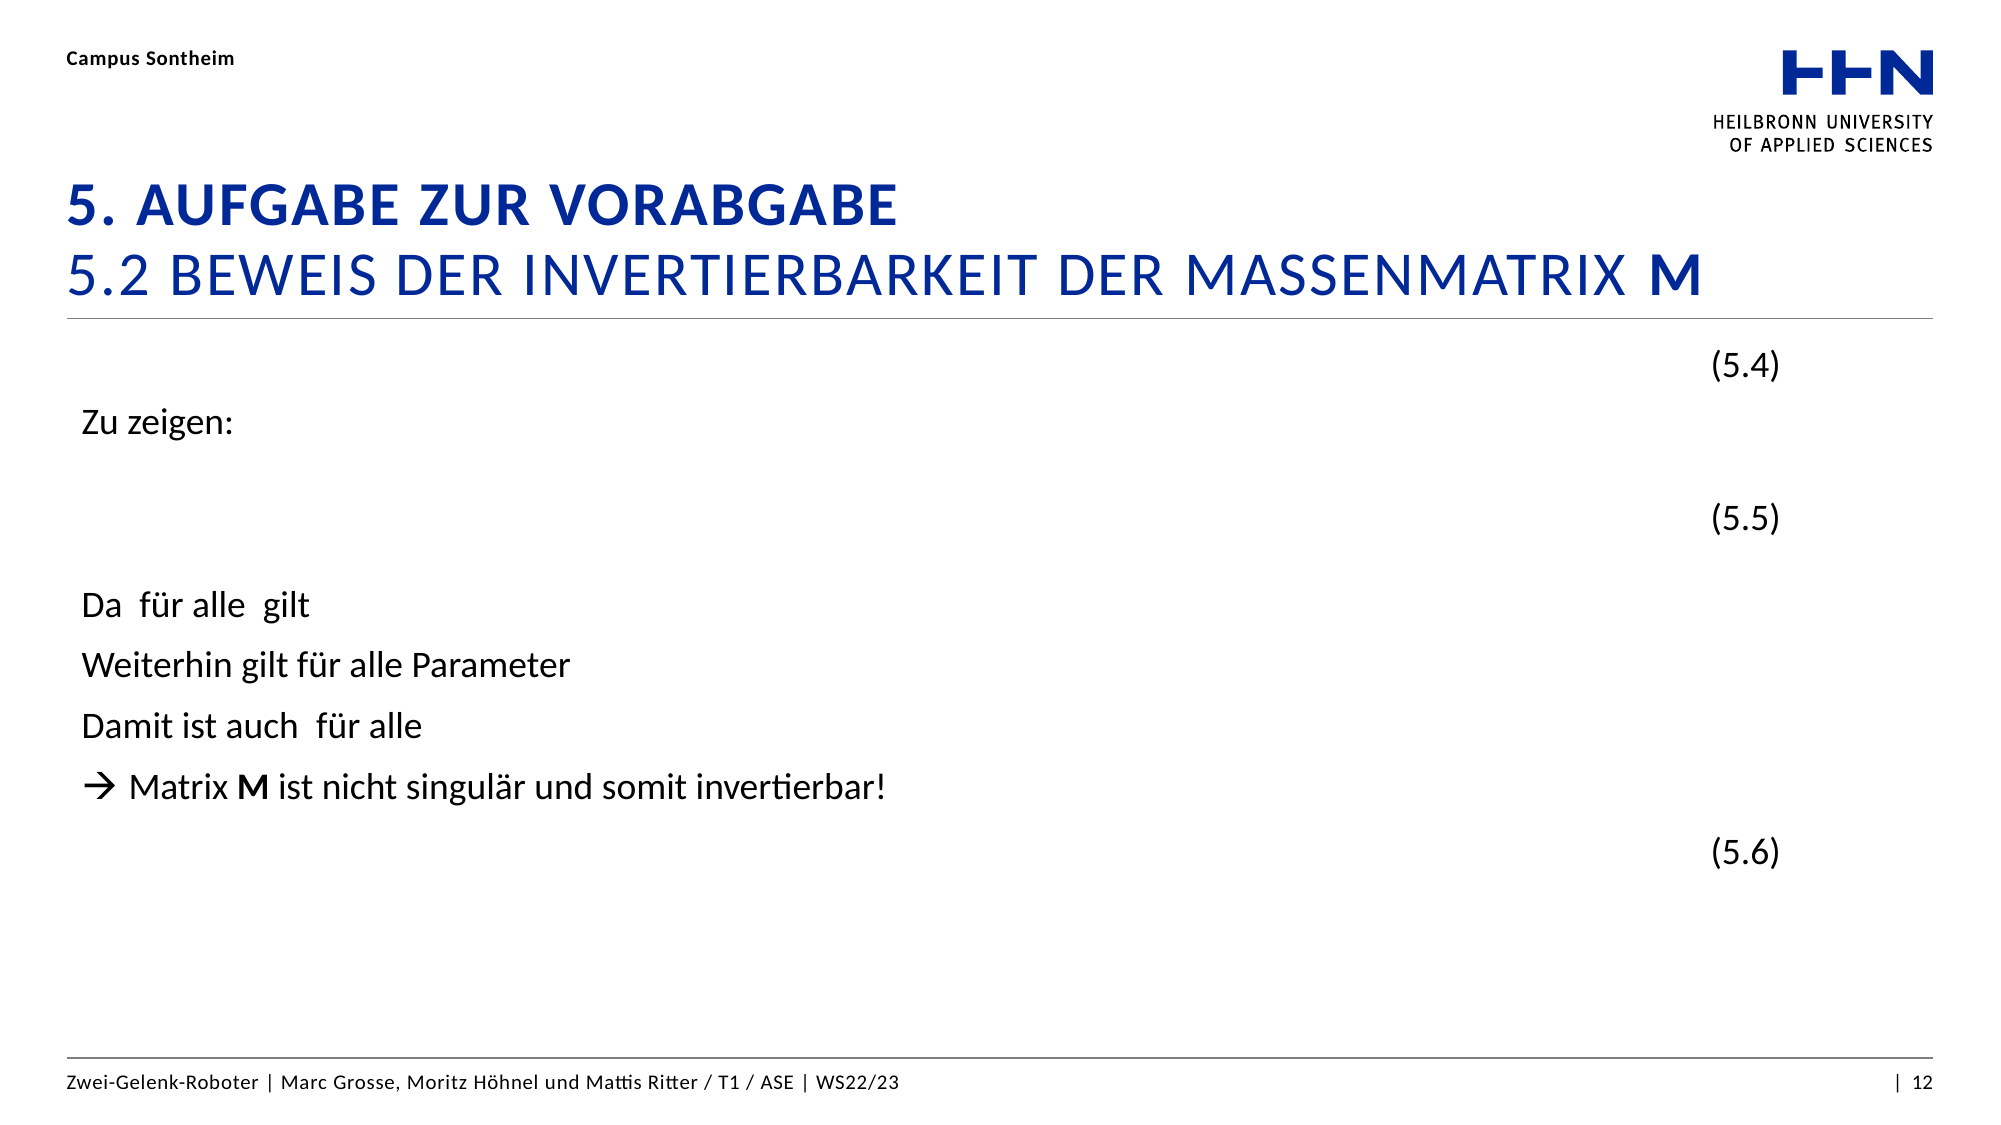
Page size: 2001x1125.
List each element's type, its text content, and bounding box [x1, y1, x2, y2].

slide_number Campus Sontheim [66, 45, 1277, 81]
title 5. Aufgabe zur Vorabgabe 5.2 Beweis der Invertierbarkeit der Massenmatrix M [66, 169, 1933, 311]
slide_number | 12 [1621, 1068, 1933, 1105]
footer Zwei-Gelenk-Roboter | Marc Grosse, Moritz Höhnel und Mattis Ritter / T1 / ASE | WS22/23 [66, 1068, 1277, 1105]
